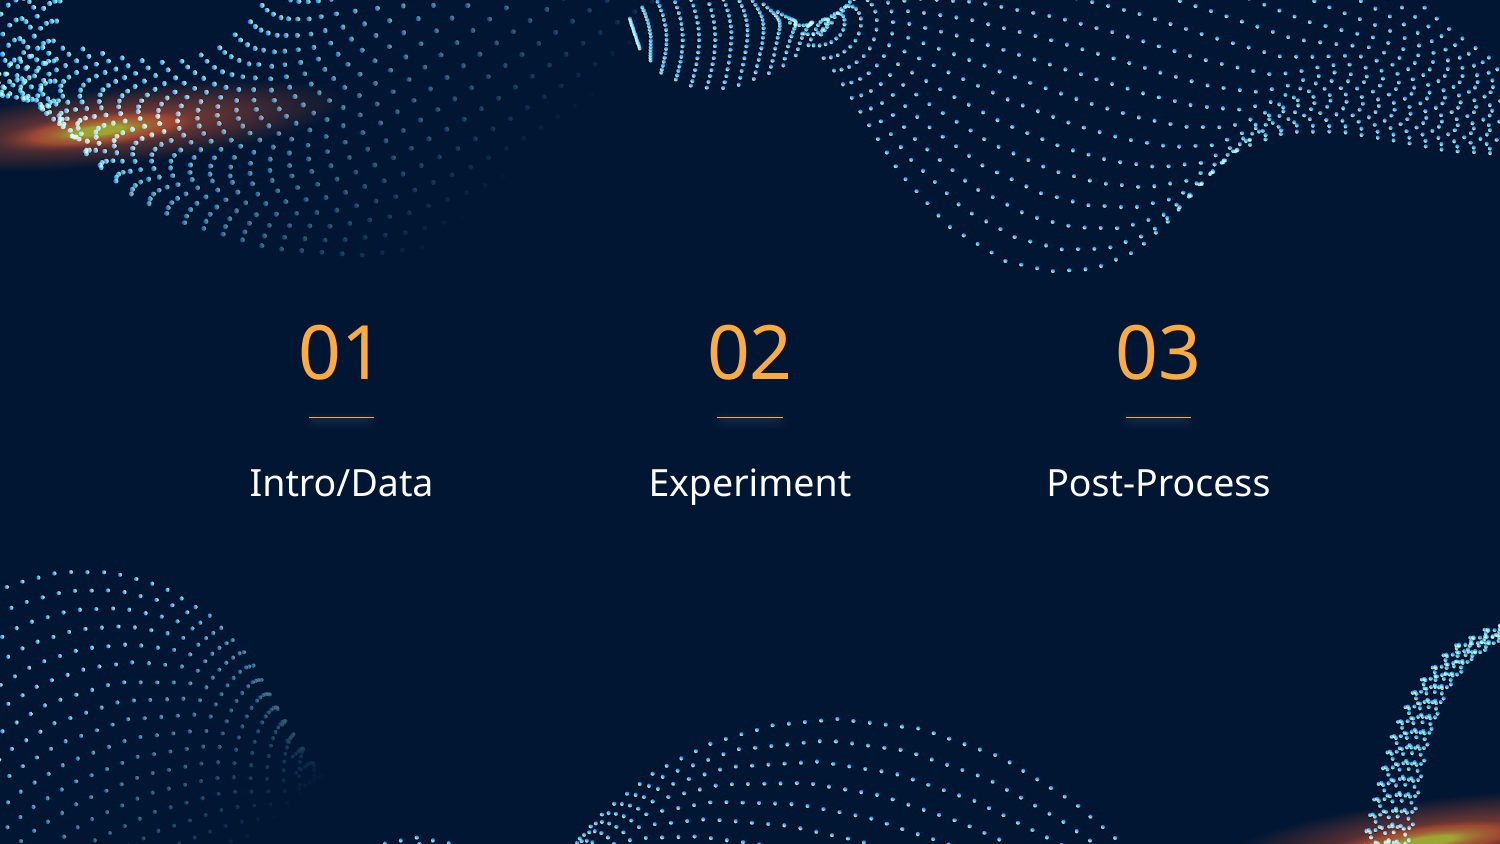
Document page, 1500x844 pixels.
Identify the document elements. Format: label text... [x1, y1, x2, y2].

title Intro/Data [171, 429, 512, 519]
picture [0, 0, 1500, 844]
title 02 [580, 290, 920, 410]
title 01 [171, 290, 512, 410]
title 03 [988, 290, 1328, 410]
title Post-Process [988, 429, 1328, 519]
title Experiment [580, 429, 920, 519]
